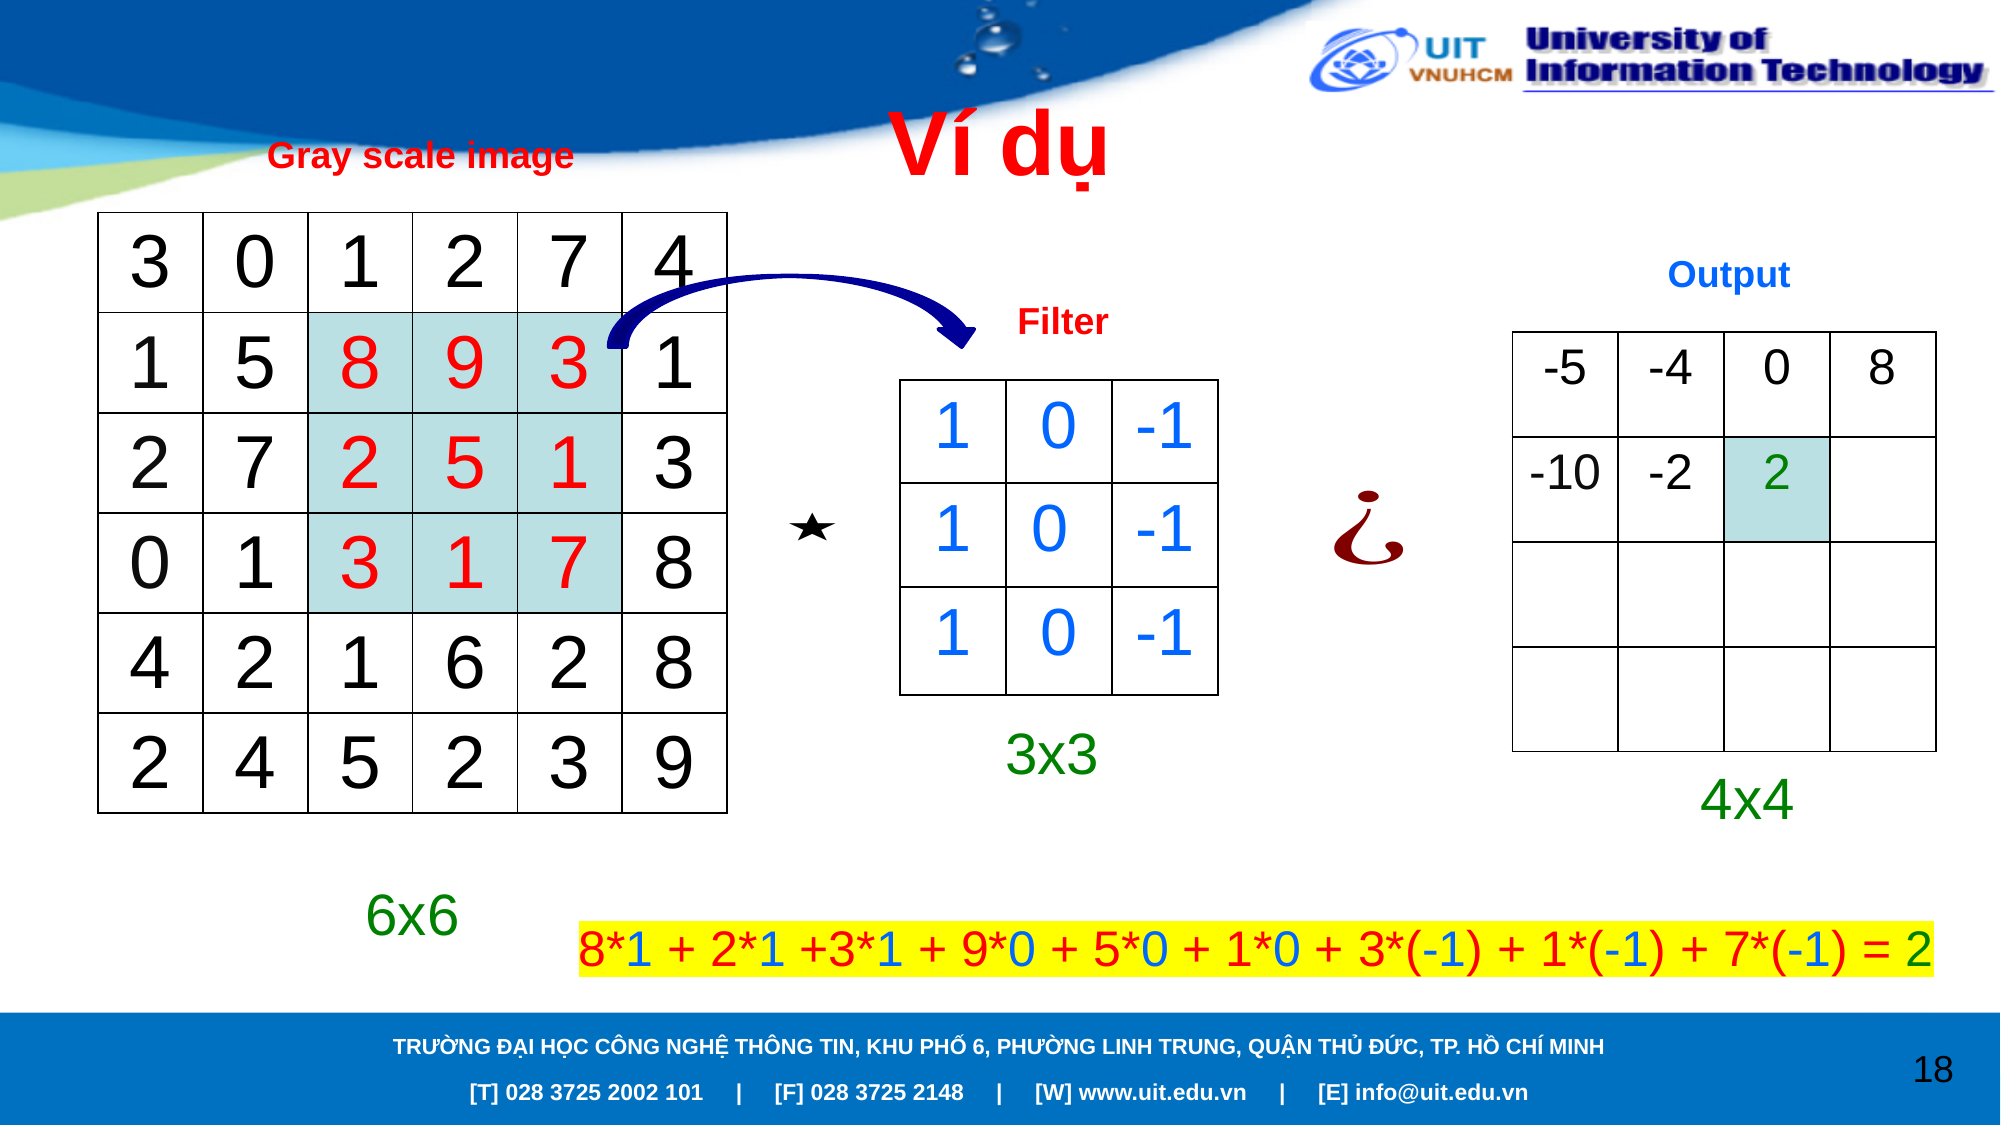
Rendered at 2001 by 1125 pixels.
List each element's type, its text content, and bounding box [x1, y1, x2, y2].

table_cell 1 [309, 614, 412, 712]
table_cell 0 [1007, 484, 1111, 586]
table_header -1 [1113, 381, 1217, 482]
text_box 8*1 + 2*1 +3*1 + 9*0 + 5*0 + 1*0 + 3*(-1) + 1*(-1) + 7*(-1) = 2 [563, 908, 1949, 984]
table_header 1 [901, 381, 1005, 482]
table_cell 1 [901, 588, 1005, 694]
table_cell [1831, 438, 1935, 541]
table_header 8 [1831, 333, 1935, 436]
table_cell 2 [99, 414, 202, 512]
table_header -4 [1619, 333, 1723, 436]
text_box 3x3 [990, 708, 1115, 794]
table_cell 4 [204, 714, 307, 812]
table_header 0 [1007, 381, 1111, 482]
table_cell 7 [204, 414, 307, 512]
text_box Gray scale image [252, 124, 590, 184]
table_cell -1 [1113, 484, 1217, 586]
table_cell [1725, 543, 1829, 646]
table_header 2 [413, 213, 517, 312]
table_cell 3 [623, 414, 726, 512]
table_header 3 [99, 213, 202, 312]
table_cell 3 [309, 514, 412, 612]
table_cell 4 [99, 614, 202, 712]
table_header 0 [204, 213, 307, 312]
table_cell 1 [99, 313, 202, 412]
table_cell 0 [1007, 588, 1111, 694]
table_header 1 [309, 213, 412, 312]
table_cell 9 [623, 714, 726, 812]
table_cell -2 [1619, 438, 1723, 541]
table_cell -1 [1113, 588, 1217, 694]
table_cell [1619, 648, 1723, 751]
table_cell 6 [413, 614, 517, 712]
table_cell 1 [204, 514, 307, 612]
table_cell 8 [623, 614, 726, 712]
table_cell [1513, 543, 1617, 646]
table_cell 2 [518, 614, 621, 712]
table_cell 5 [309, 714, 412, 812]
table_header -5 [1513, 333, 1617, 436]
table_cell [612, 294, 675, 344]
table_cell 0 [99, 514, 202, 612]
table_cell -10 [1513, 438, 1617, 541]
text_box 6x6 [350, 869, 475, 955]
table_cell [1513, 648, 1617, 751]
table_cell 1 [413, 514, 517, 612]
table_cell 2 [413, 714, 517, 812]
table_cell 5 [413, 414, 517, 512]
table_cell 1 [901, 484, 1005, 586]
table_cell 8 [309, 313, 412, 412]
table_cell 5 [204, 313, 307, 412]
table_cell 9 [413, 313, 517, 412]
table_cell 2 [204, 614, 307, 712]
picture [0, 0, 2001, 1125]
table_cell 3 [518, 313, 621, 412]
table_cell [1831, 543, 1935, 646]
text_box Filter [1002, 289, 1124, 350]
table_cell 2 [309, 414, 412, 512]
text_box Output [1652, 242, 1806, 303]
table_cell [1831, 648, 1935, 751]
table_cell [1725, 648, 1829, 751]
table_header 0 [1725, 333, 1829, 436]
table_cell 1 [623, 313, 726, 412]
table_cell 8 [623, 514, 726, 612]
table_cell [1619, 543, 1723, 646]
table_cell 1 [518, 414, 621, 512]
text_box [606, 273, 976, 349]
text_box 4x4 [1686, 753, 1810, 839]
table_cell 3 [518, 714, 621, 812]
table_cell 7 [518, 514, 621, 612]
table_header 4 [623, 213, 726, 312]
table_header 7 [518, 213, 621, 312]
title Ví dụ [99, 45, 1900, 233]
table_cell 2 [99, 714, 202, 812]
table_cell 2 [1725, 438, 1829, 541]
